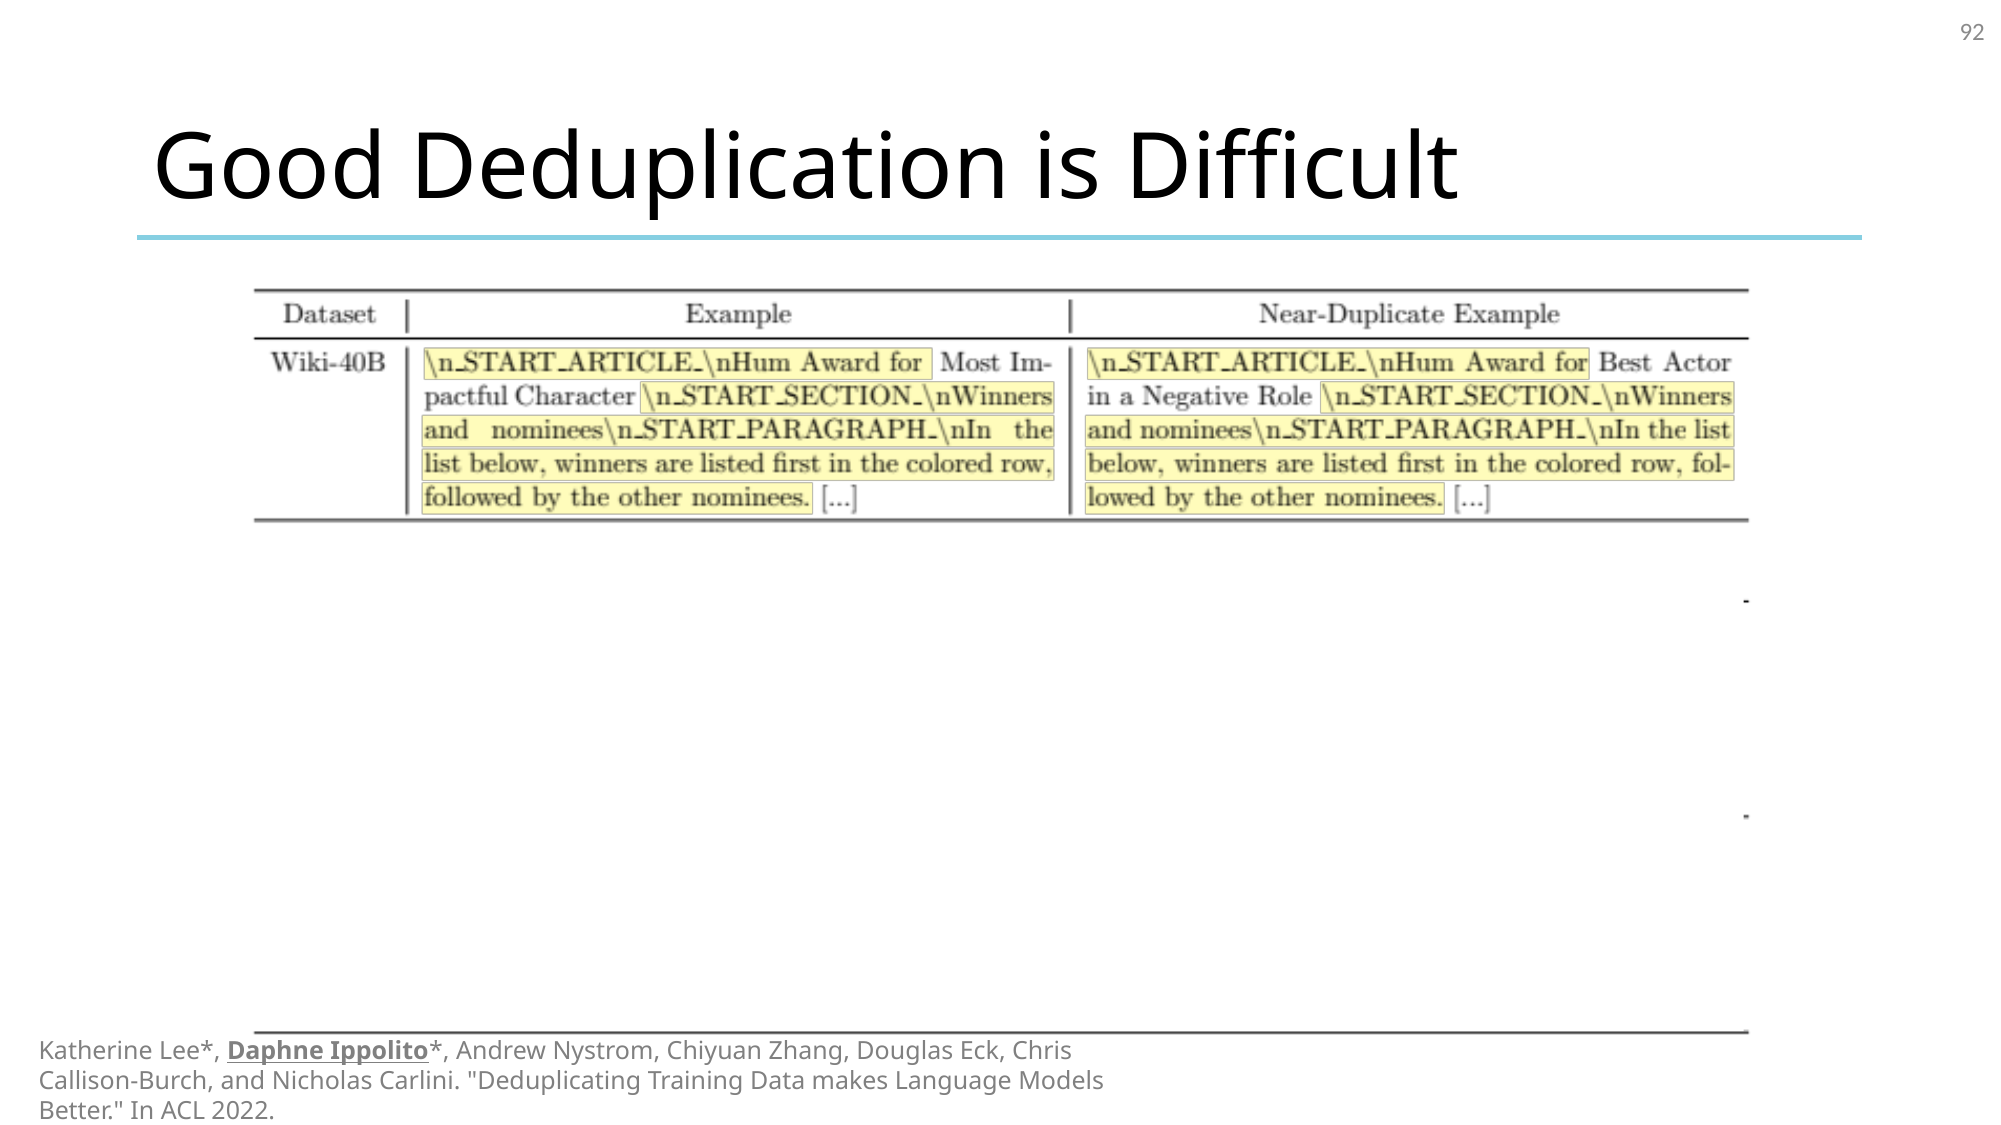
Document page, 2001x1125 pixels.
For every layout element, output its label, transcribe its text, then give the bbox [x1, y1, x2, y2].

title Good Deduplication is Difficult [137, 59, 1863, 278]
text_box Katherine Lee*, Daphne Ippolito*, Andrew Nystrom, Chiyuan Zhang, Douglas Eck, Chris Callison-Burch, and Nicholas Carlini. "Deduplicating Training Data makes Language Models Better." In ACL 2022. [21, 1027, 1187, 1125]
slide_number 92 [1550, 0, 2000, 61]
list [196, 258, 1804, 1062]
